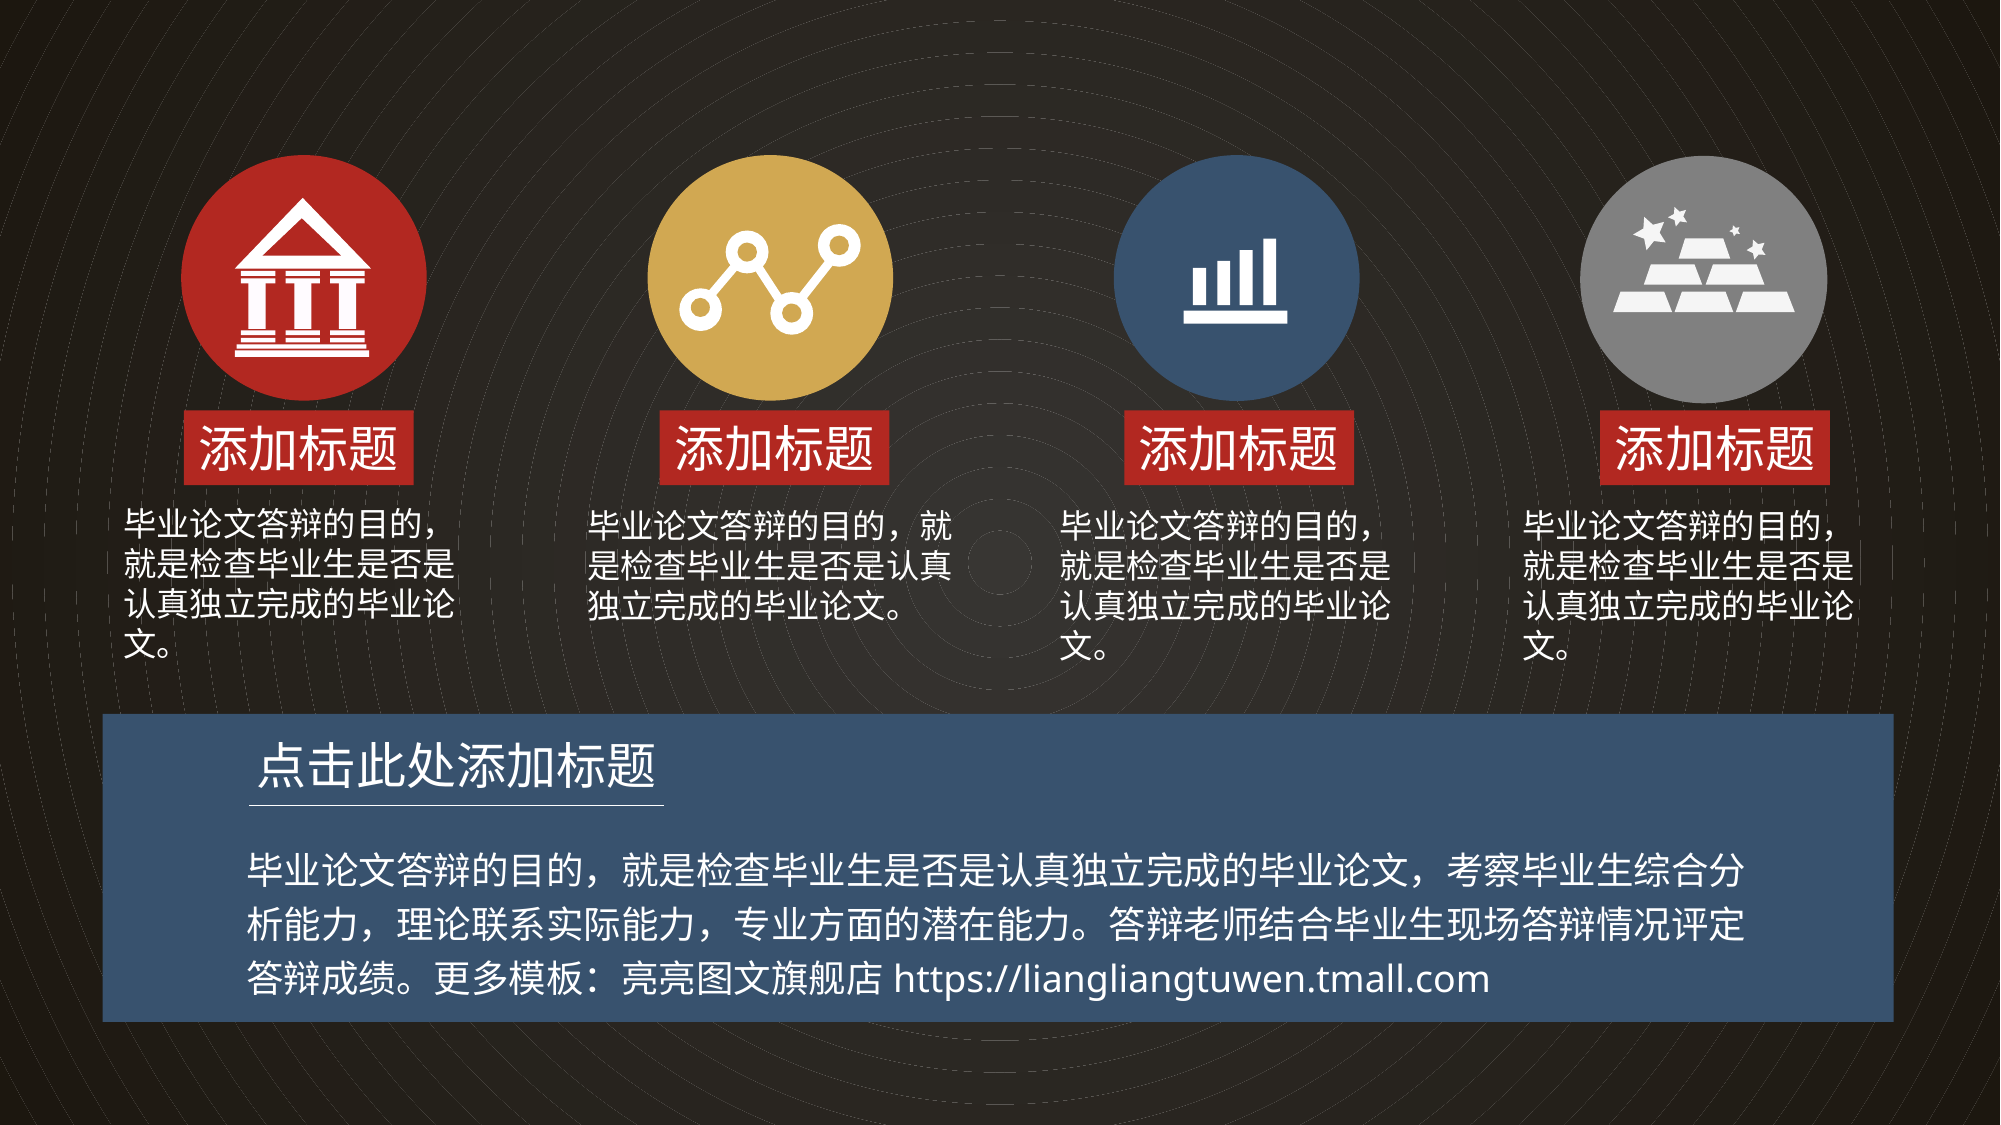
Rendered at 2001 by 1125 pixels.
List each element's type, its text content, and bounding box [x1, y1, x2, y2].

text_box 毕业论文答辩的目的，就是检查毕业生是否是认真独立完成的毕业论文。 [108, 495, 493, 670]
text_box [181, 155, 427, 401]
text_box 毕业论文答辩的目的，就是检查毕业生是否是认真独立完成的毕业论文，考察毕业生综合分析能力，理论联系实际能力，专业方面的潜在能力。答辩老师结合毕业生现场答辩情况评定答辩成绩。更多模板：亮亮图文旗舰店https://liangliangtuwen.tmall.com [231, 830, 1789, 977]
text_box 添加标题 [1600, 410, 1830, 486]
text_box 毕业论文答辩的目的，就是检查毕业生是否是认真独立完成的毕业论文。 [1507, 497, 1900, 673]
text_box 添加标题 [1124, 410, 1355, 486]
text_box 添加标题 [659, 410, 890, 486]
text_box 添加标题 [183, 410, 414, 486]
text_box 毕业论文答辩的目的，就是检查毕业生是否是认真独立完成的毕业论文。 [572, 497, 969, 633]
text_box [1113, 155, 1360, 401]
text_box [101, 713, 1895, 1023]
text_box 毕业论文答辩的目的，就是检查毕业生是否是认真独立完成的毕业论文。 [1045, 497, 1437, 673]
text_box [647, 155, 894, 401]
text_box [1580, 155, 1828, 404]
text_box 点击此处添加标题 [241, 726, 672, 802]
